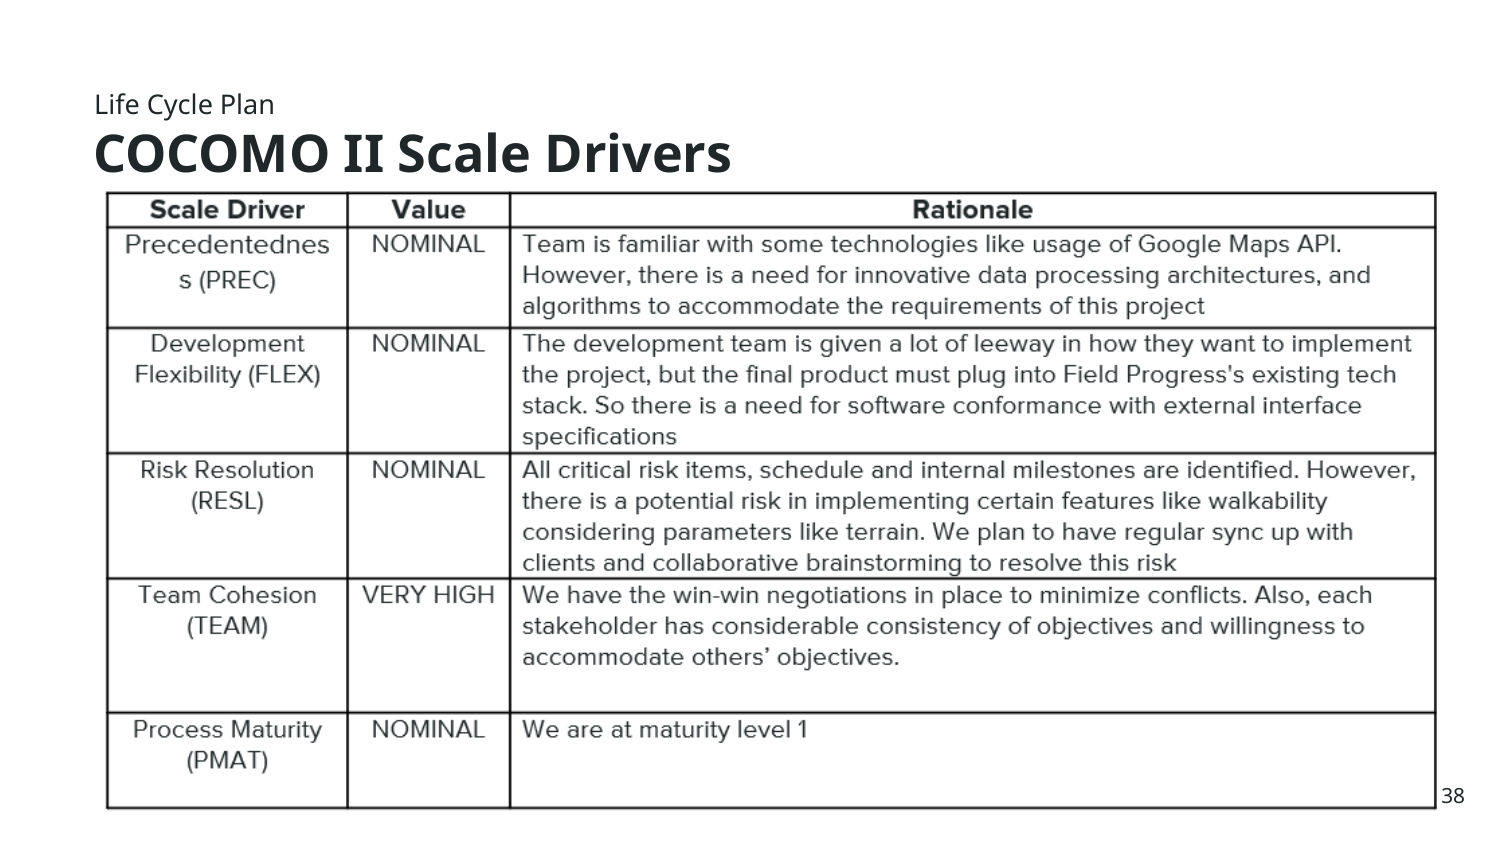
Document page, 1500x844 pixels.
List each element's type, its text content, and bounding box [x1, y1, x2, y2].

picture [101, 189, 1441, 817]
slide_number ‹#› [1389, 764, 1480, 830]
title Life Cycle Plan COCOMO II Scale Drivers [51, 72, 1449, 167]
